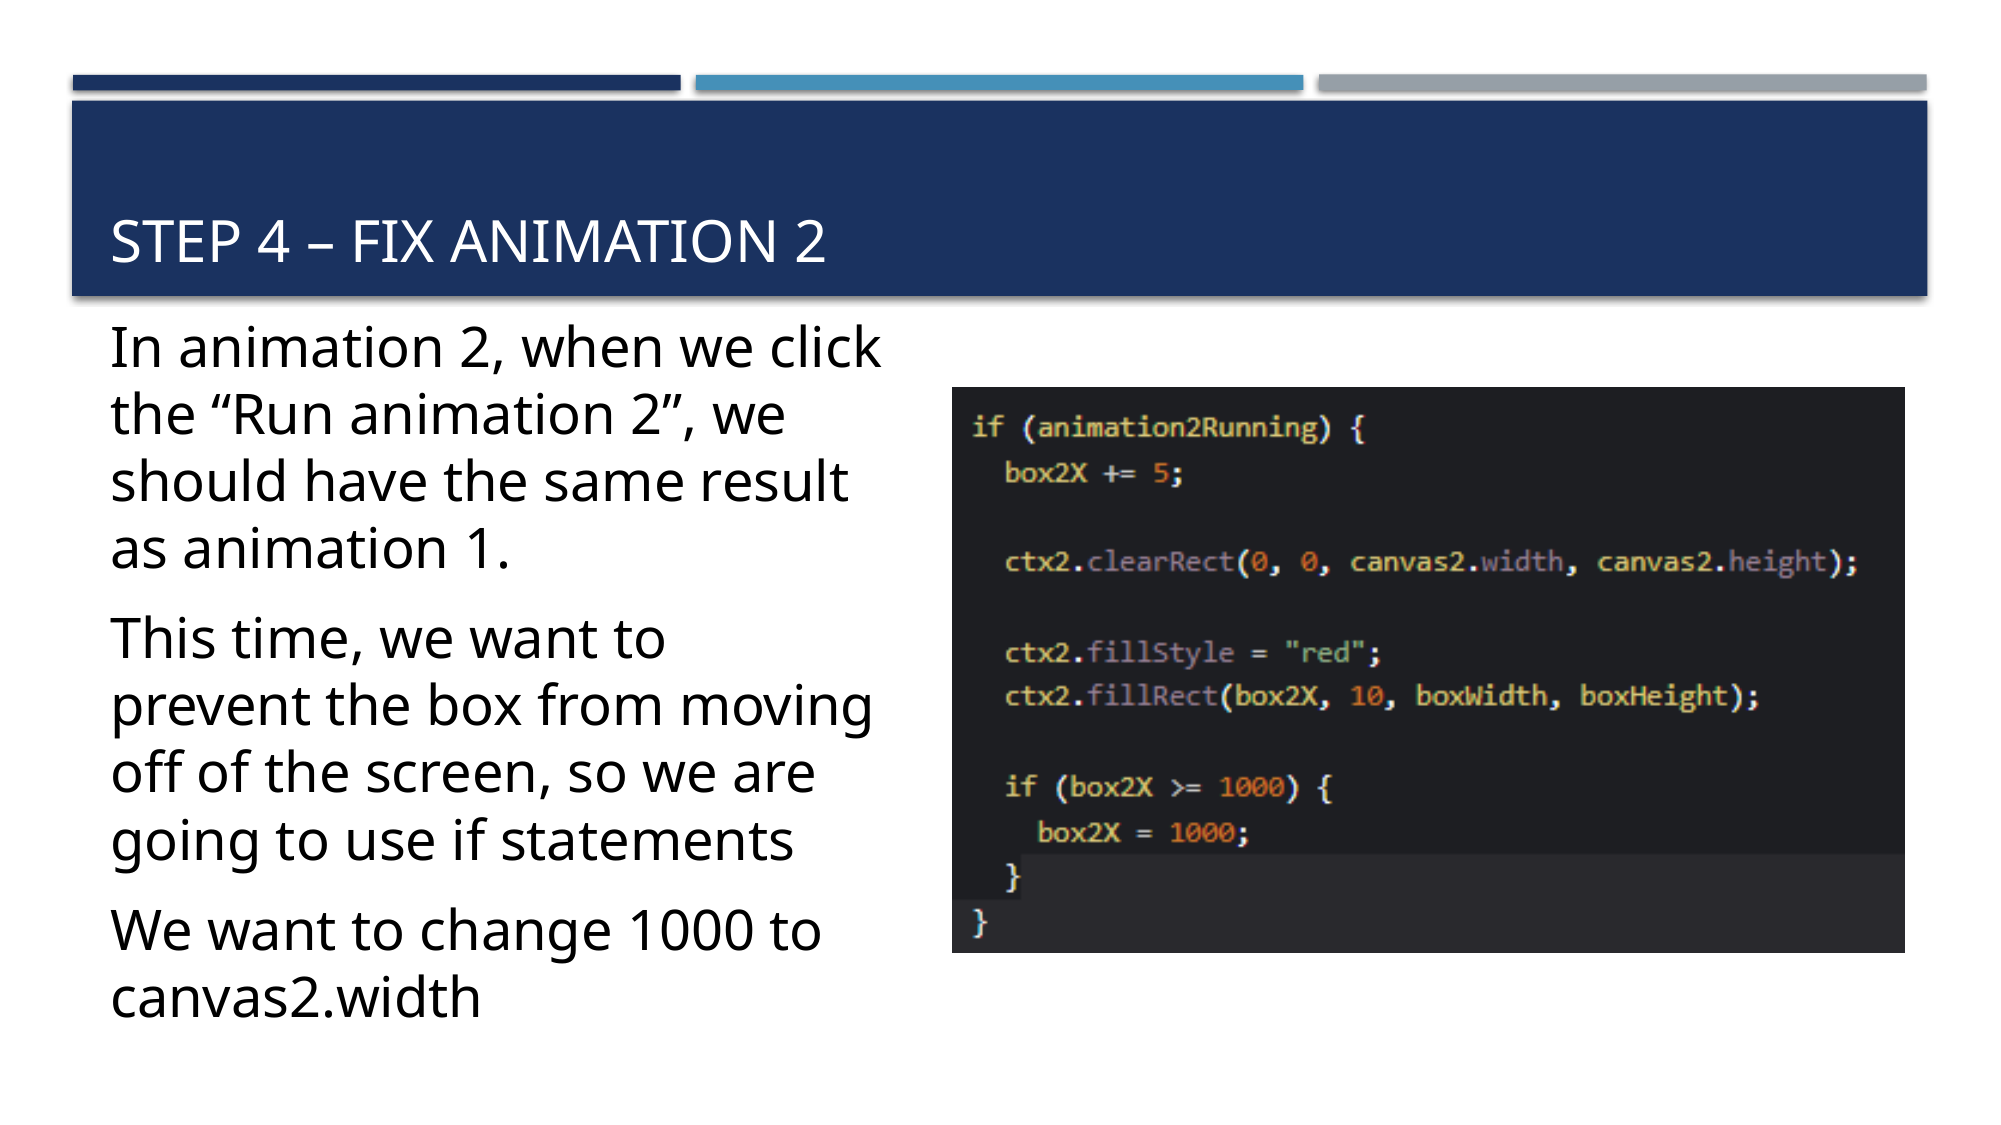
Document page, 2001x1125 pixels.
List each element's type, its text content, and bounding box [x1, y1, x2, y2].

picture [951, 387, 1906, 953]
list In animation 2, when we click the “Run animation 2”, we should have the same result as animation 1. This time, we want to prevent the box from moving off of the screen, so we are going to use if statements We want to change 1000 to canvas2.width [95, 291, 898, 1049]
title step 4 – Fix animation 2 [95, 115, 1905, 282]
